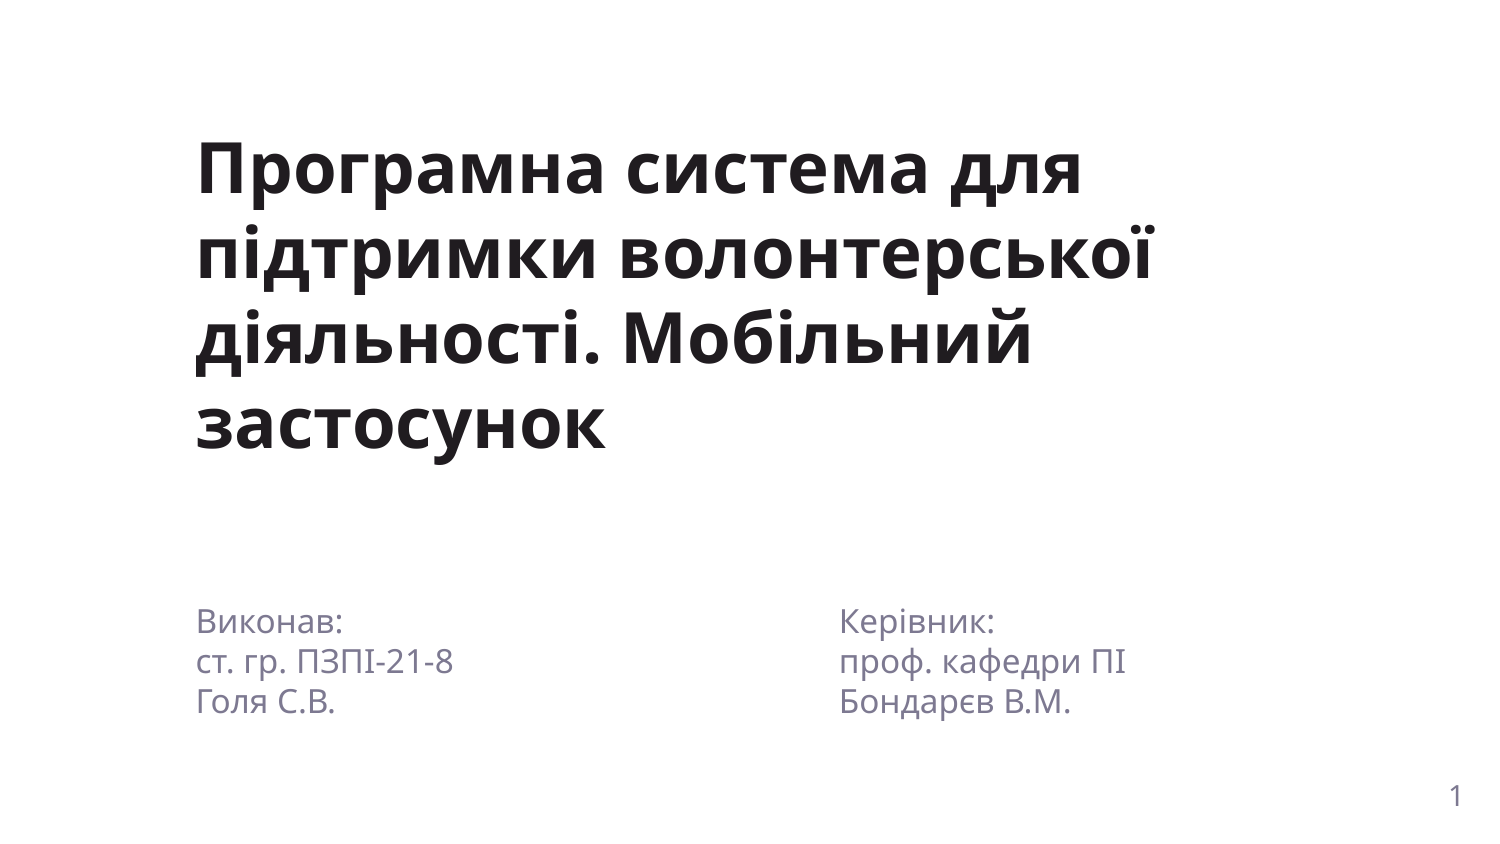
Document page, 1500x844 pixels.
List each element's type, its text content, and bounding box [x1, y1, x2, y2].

text_box Керівник: проф. кафедри ПІ Бондарєв В.М. [823, 587, 1330, 734]
title Програмна система для підтримки волонтерської діяльності. Мобільний застосунок [180, 127, 1359, 459]
slide_number ‹#› [1389, 764, 1480, 830]
text_box Виконав: ст. гр. ПЗПІ-21-8 Голя С.В. [180, 587, 687, 734]
